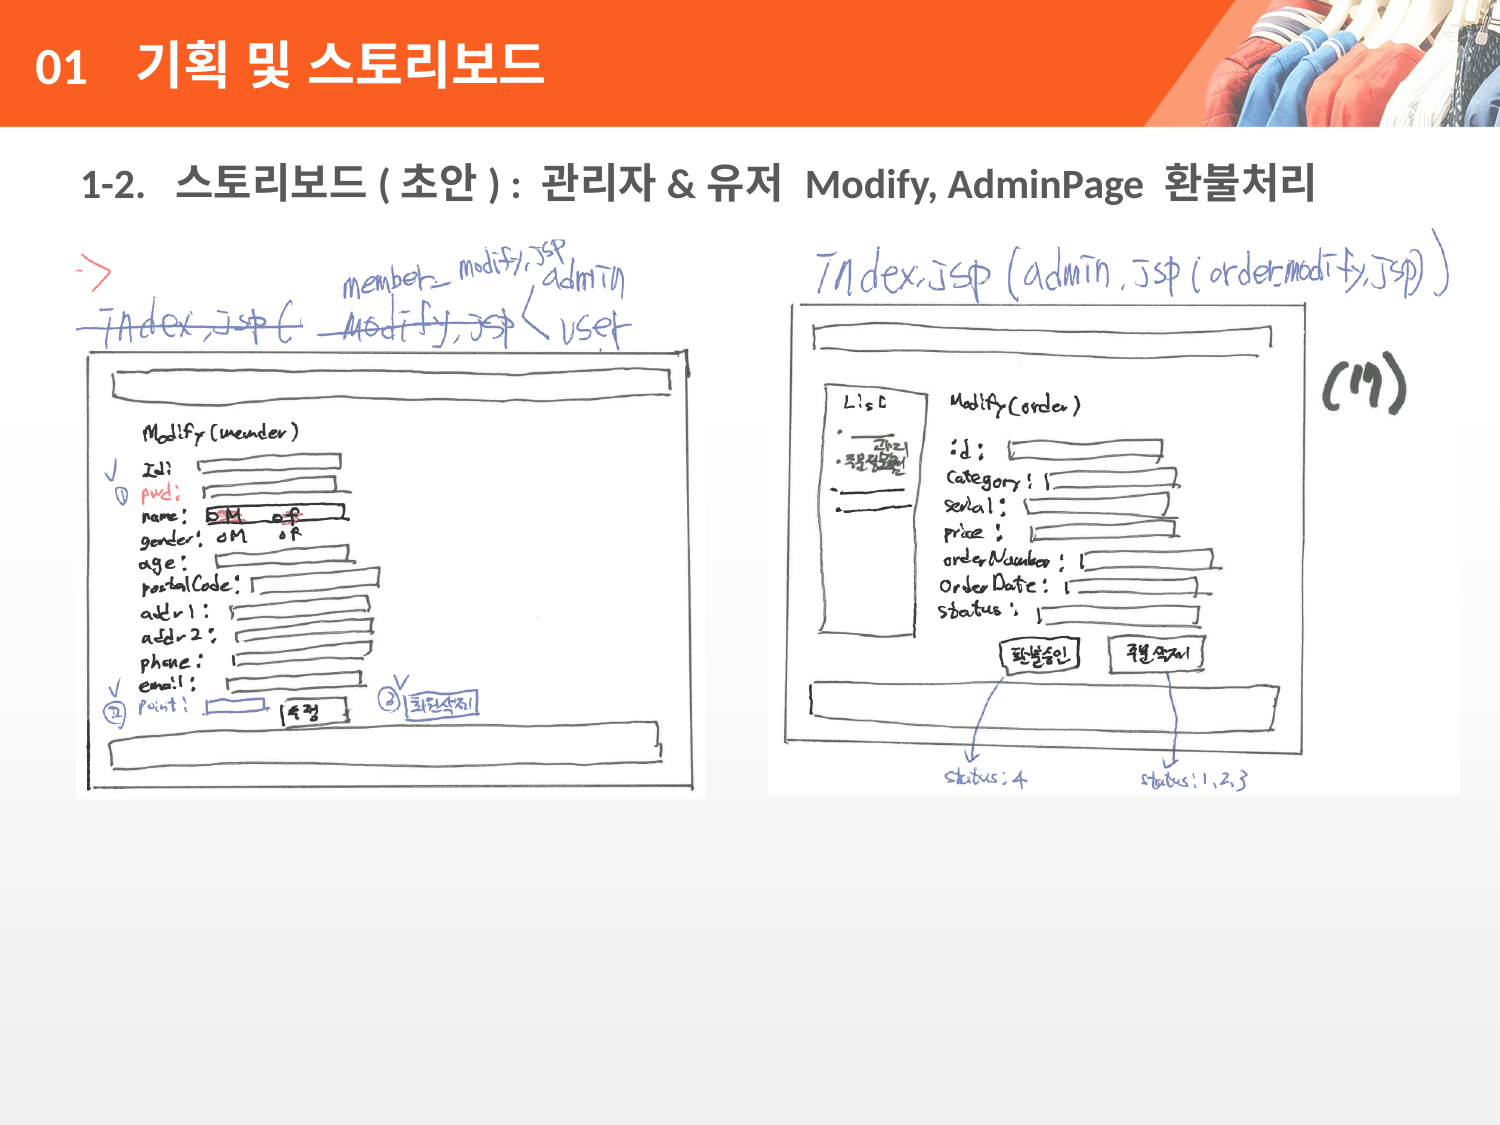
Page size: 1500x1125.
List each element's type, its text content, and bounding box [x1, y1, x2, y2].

list 1-2. 스토리보드(초안) : 관리자&유저 Modify, AdminPage 환불처리 [64, 149, 1444, 1045]
picture [0, 0, 1500, 1125]
title 01 기획 및 스토리보드 [20, 0, 1278, 129]
